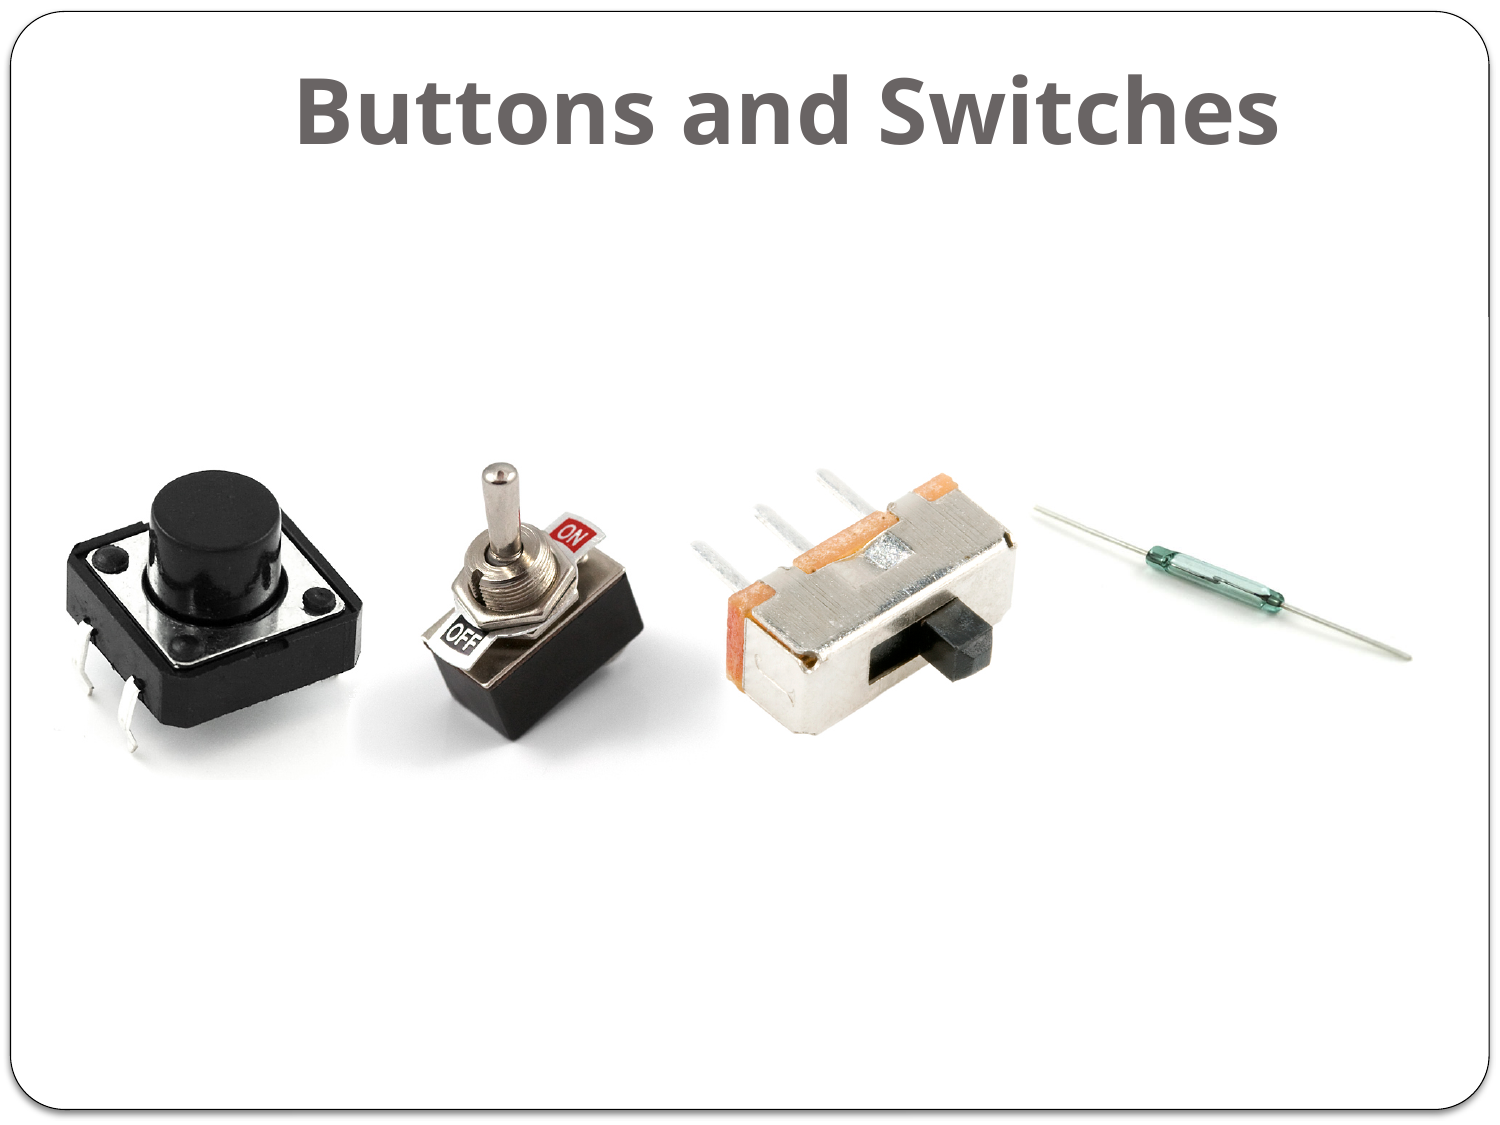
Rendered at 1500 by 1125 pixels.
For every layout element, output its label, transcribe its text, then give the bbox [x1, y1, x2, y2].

picture [51, 449, 1427, 781]
title Buttons and Switches [150, 45, 1425, 233]
